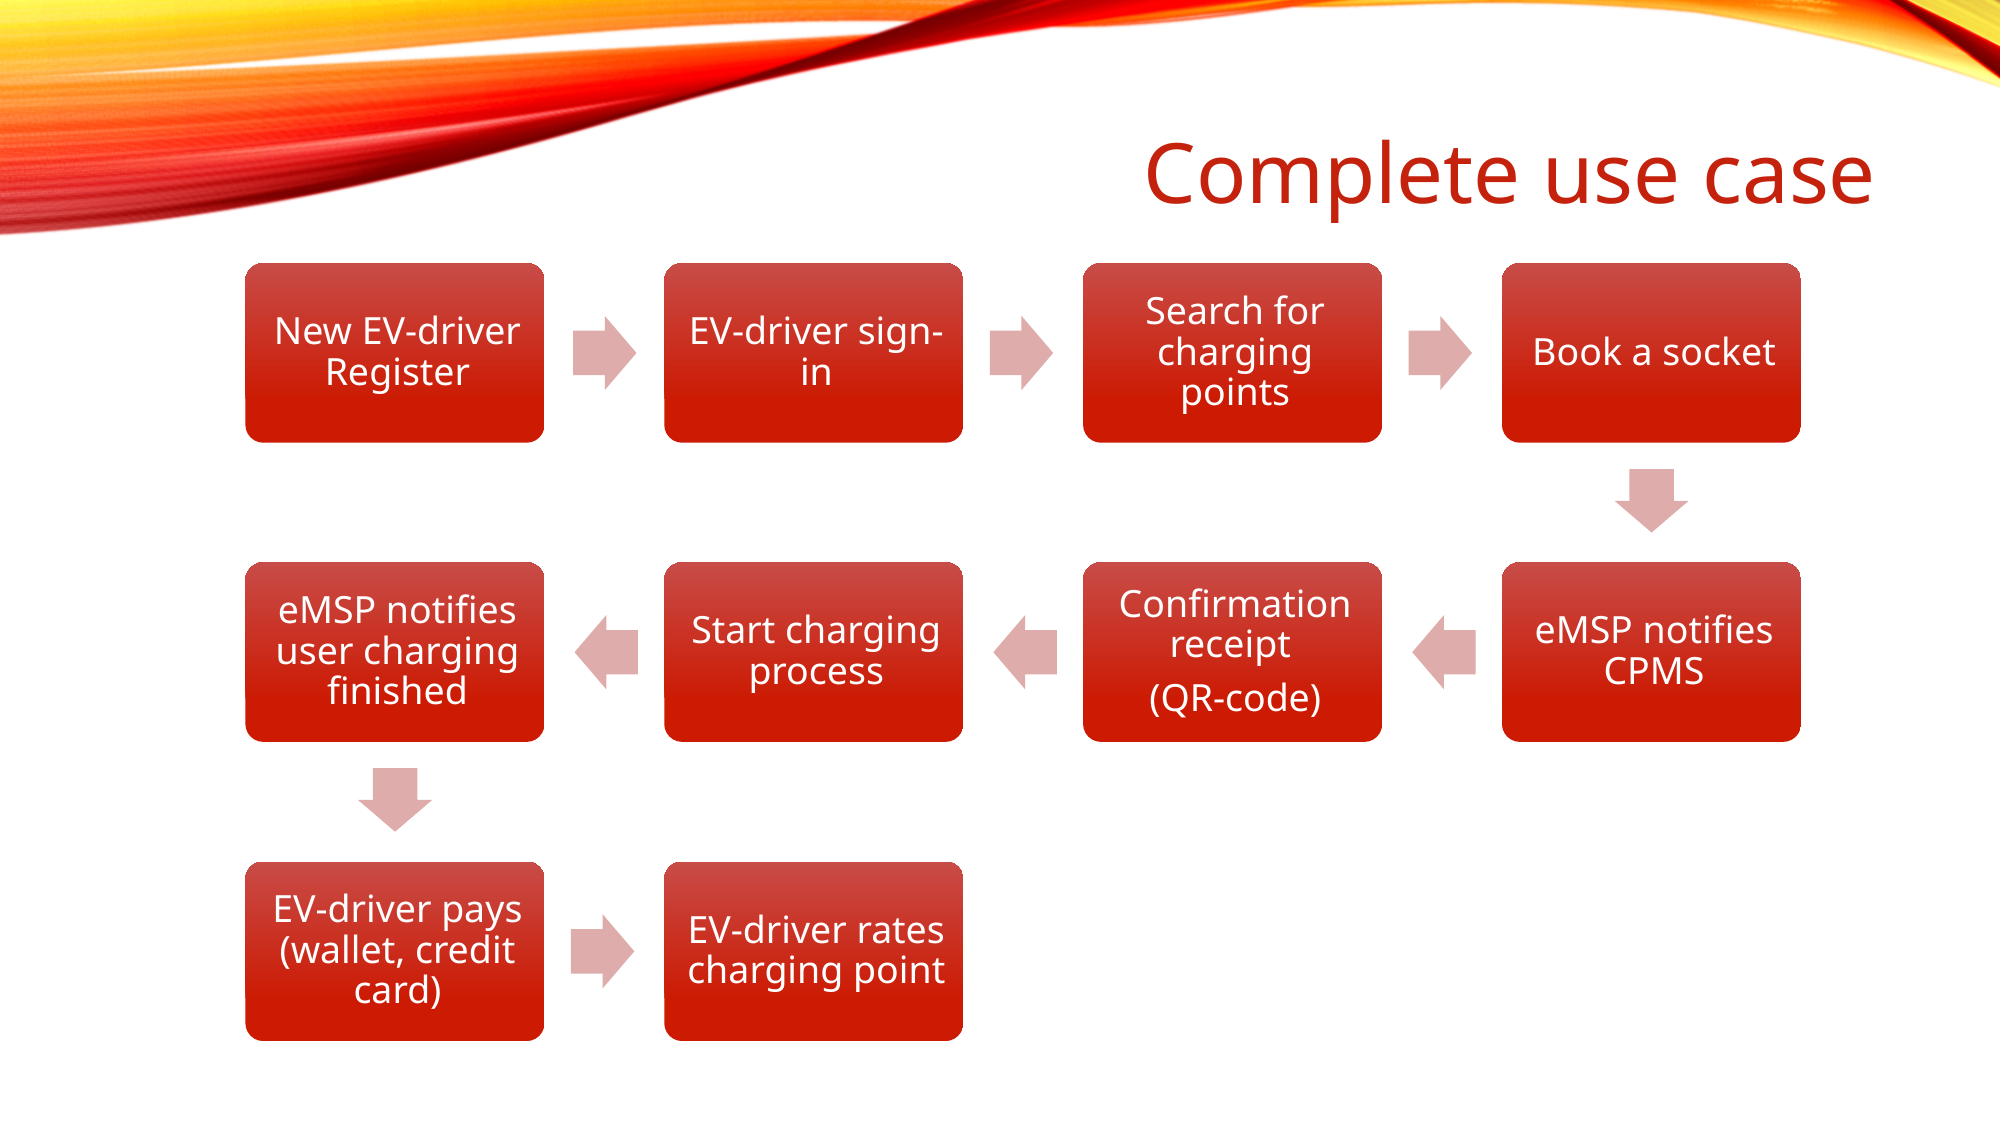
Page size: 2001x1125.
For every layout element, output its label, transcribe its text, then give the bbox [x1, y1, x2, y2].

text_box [39, 262, 2000, 1042]
picture [0, 0, 2000, 237]
title Complete use case [479, 70, 1892, 262]
